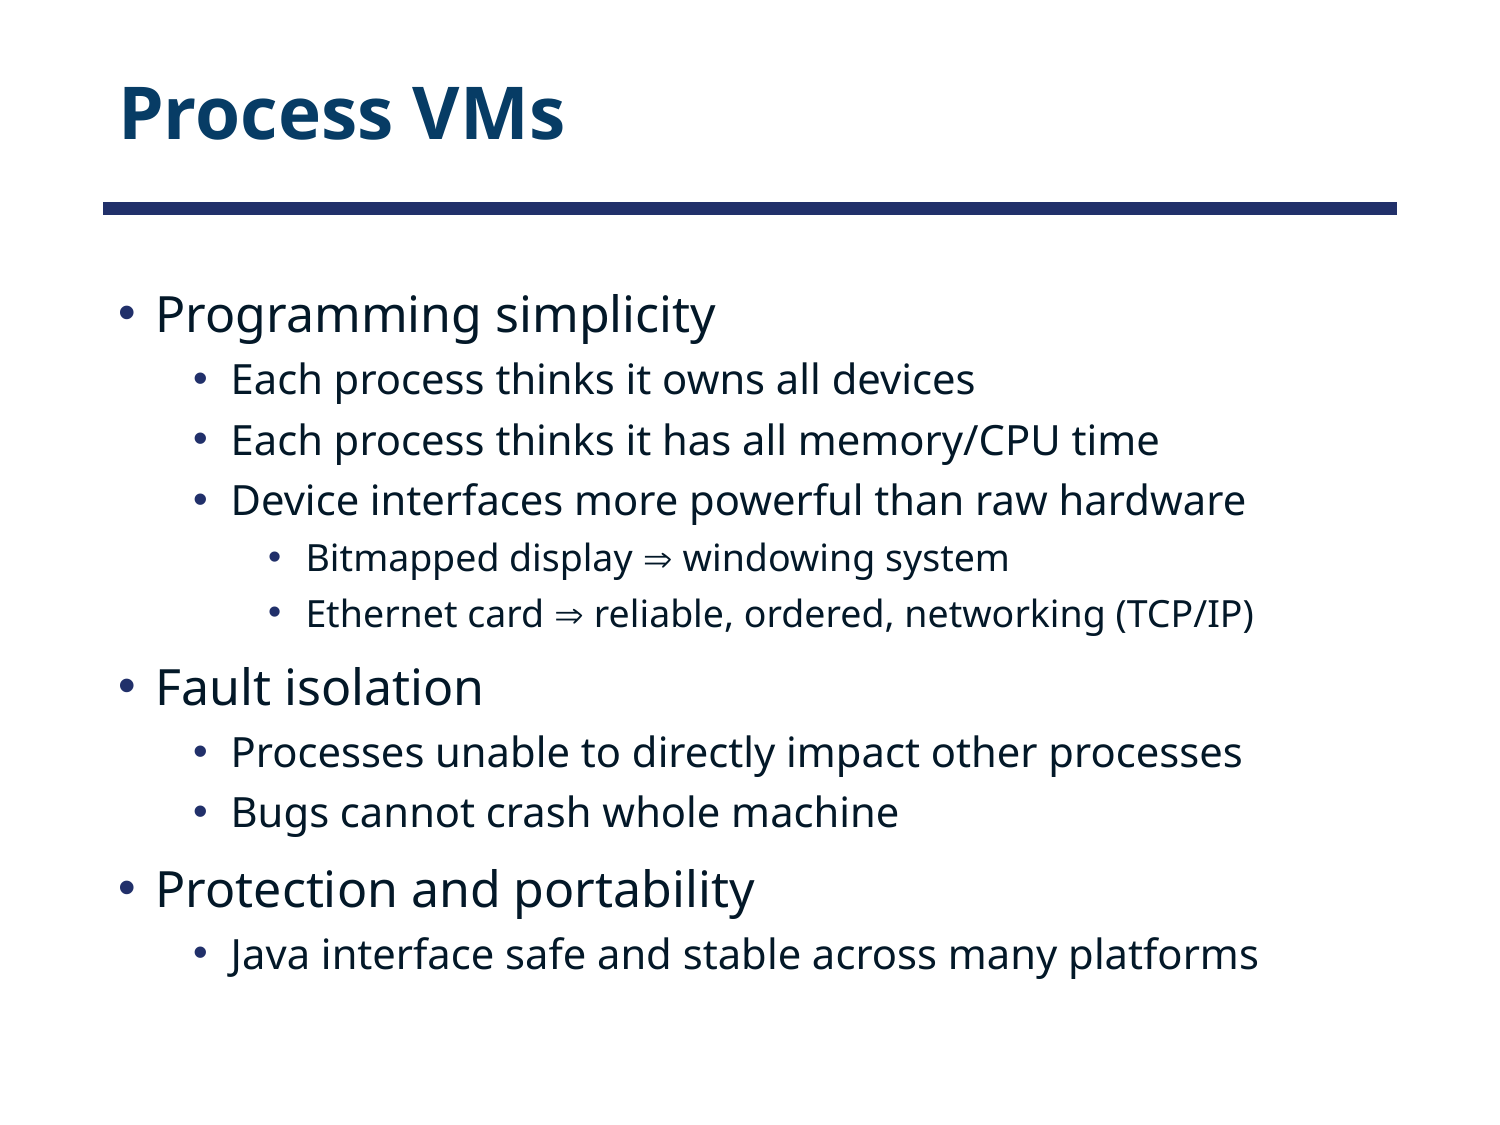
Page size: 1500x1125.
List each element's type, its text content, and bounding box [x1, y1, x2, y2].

list Programming simplicity Each process thinks it owns all devices Each process thinks it has all memory/CPU time Device interfaces more powerful than raw hardware Bitmapped display  windowing system Ethernet card  reliable, ordered, networking (TCP/IP) Fault isolation Processes unable to directly impact other processes Bugs cannot crash whole machine Protection and portability Java interface safe and stable across many platforms [103, 275, 1397, 1091]
title Process VMs [103, 34, 1397, 197]
